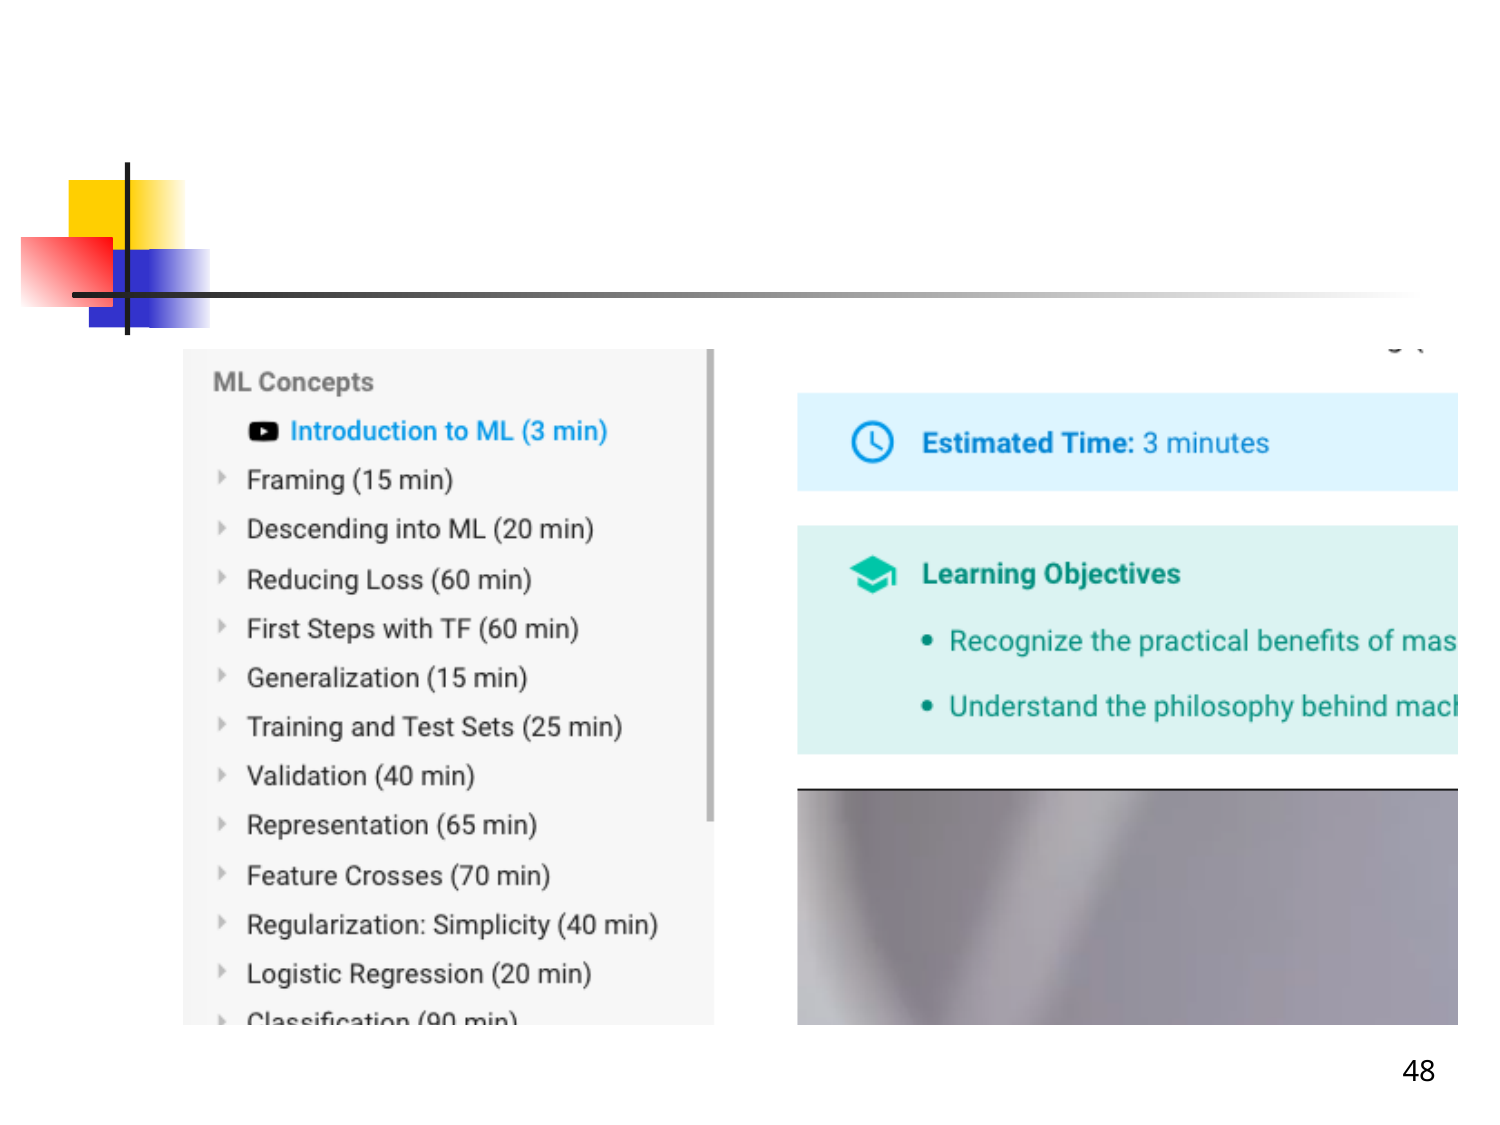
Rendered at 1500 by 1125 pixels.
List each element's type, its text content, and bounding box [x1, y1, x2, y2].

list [182, 349, 1459, 1026]
slide_number 48 [1387, 1025, 1475, 1100]
